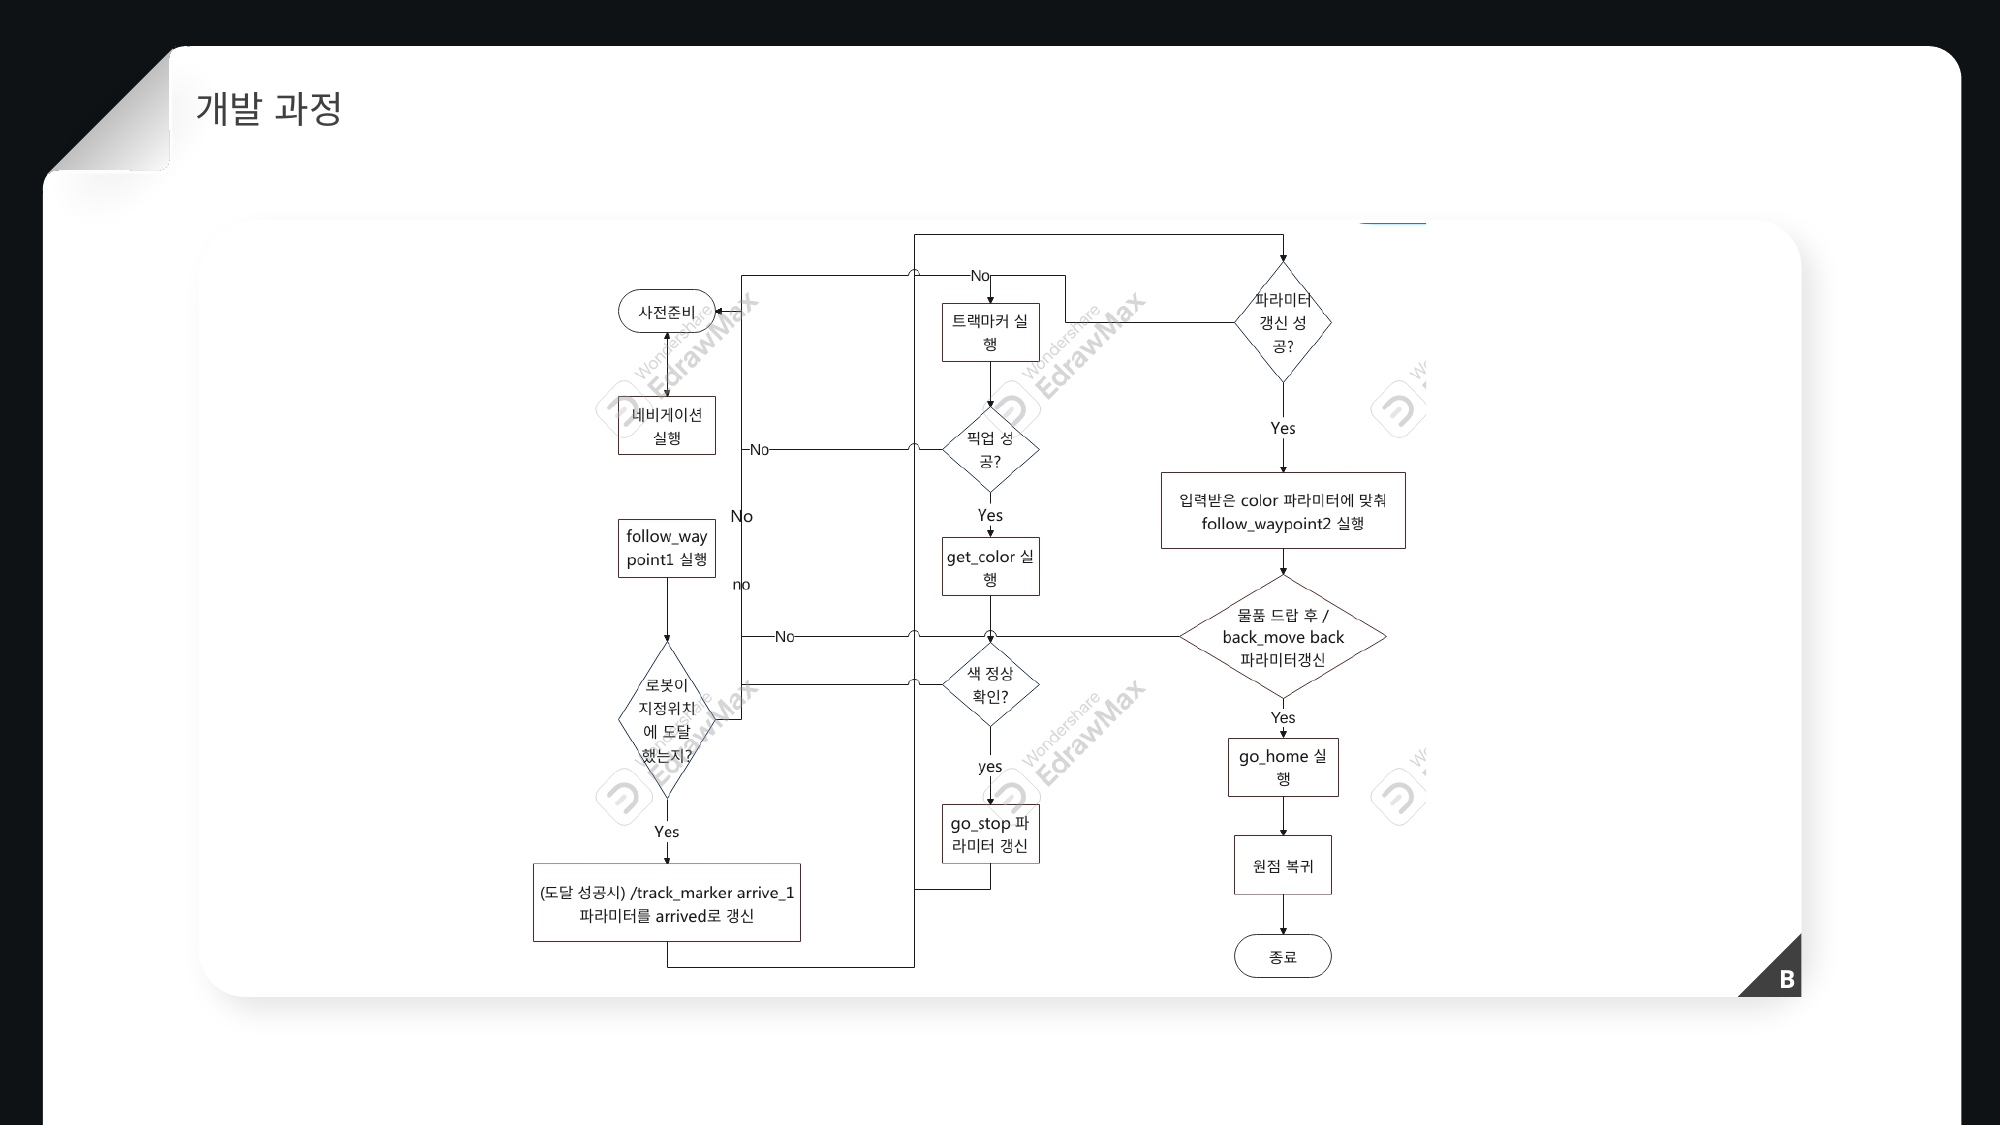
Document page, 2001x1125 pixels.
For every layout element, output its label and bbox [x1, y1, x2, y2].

text_box [18, 46, 1962, 1125]
picture [521, 223, 1427, 993]
text_box [0, 42, 287, 243]
